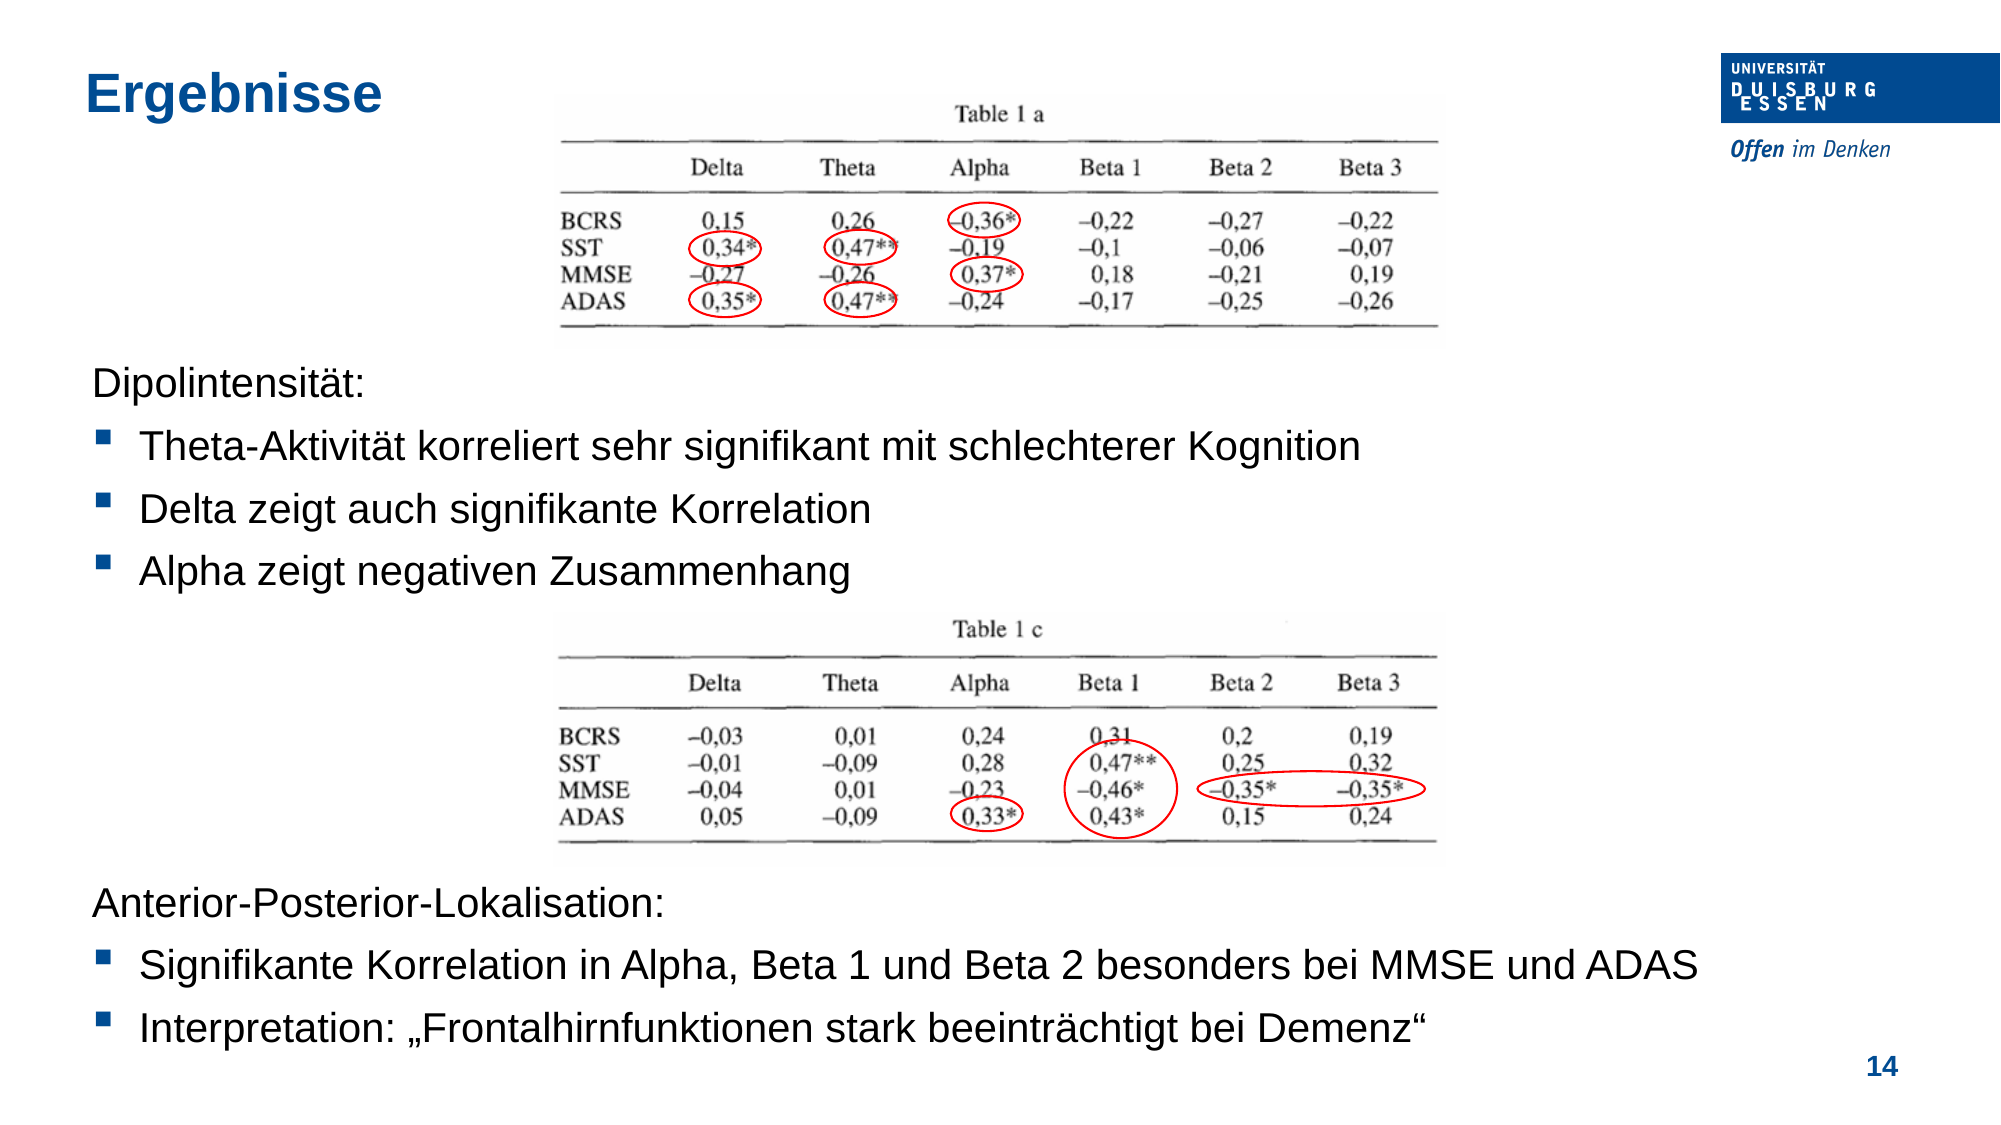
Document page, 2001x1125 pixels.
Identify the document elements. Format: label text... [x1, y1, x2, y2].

list Dipolintensität: Theta-Aktivität korreliert sehr signifikant mit schlechterer Kognition Delta zeigt auch signifikante Korrelation Alpha zeigt negativen Zusammenhang [85, 348, 1914, 613]
text_box Anterior-Posterior-Lokalisation: Signifikante Korrelation in Alpha, Beta 1 und Beta 2 besonders bei MMSE und ADAS Interpretation: „Frontalhirnfunktionen stark beeinträchtigt bei Demenz“ [85, 868, 1914, 1081]
picture [554, 94, 1446, 349]
list Ergebnisse [85, 57, 1694, 132]
picture [1721, 53, 2000, 162]
picture [553, 612, 1446, 867]
